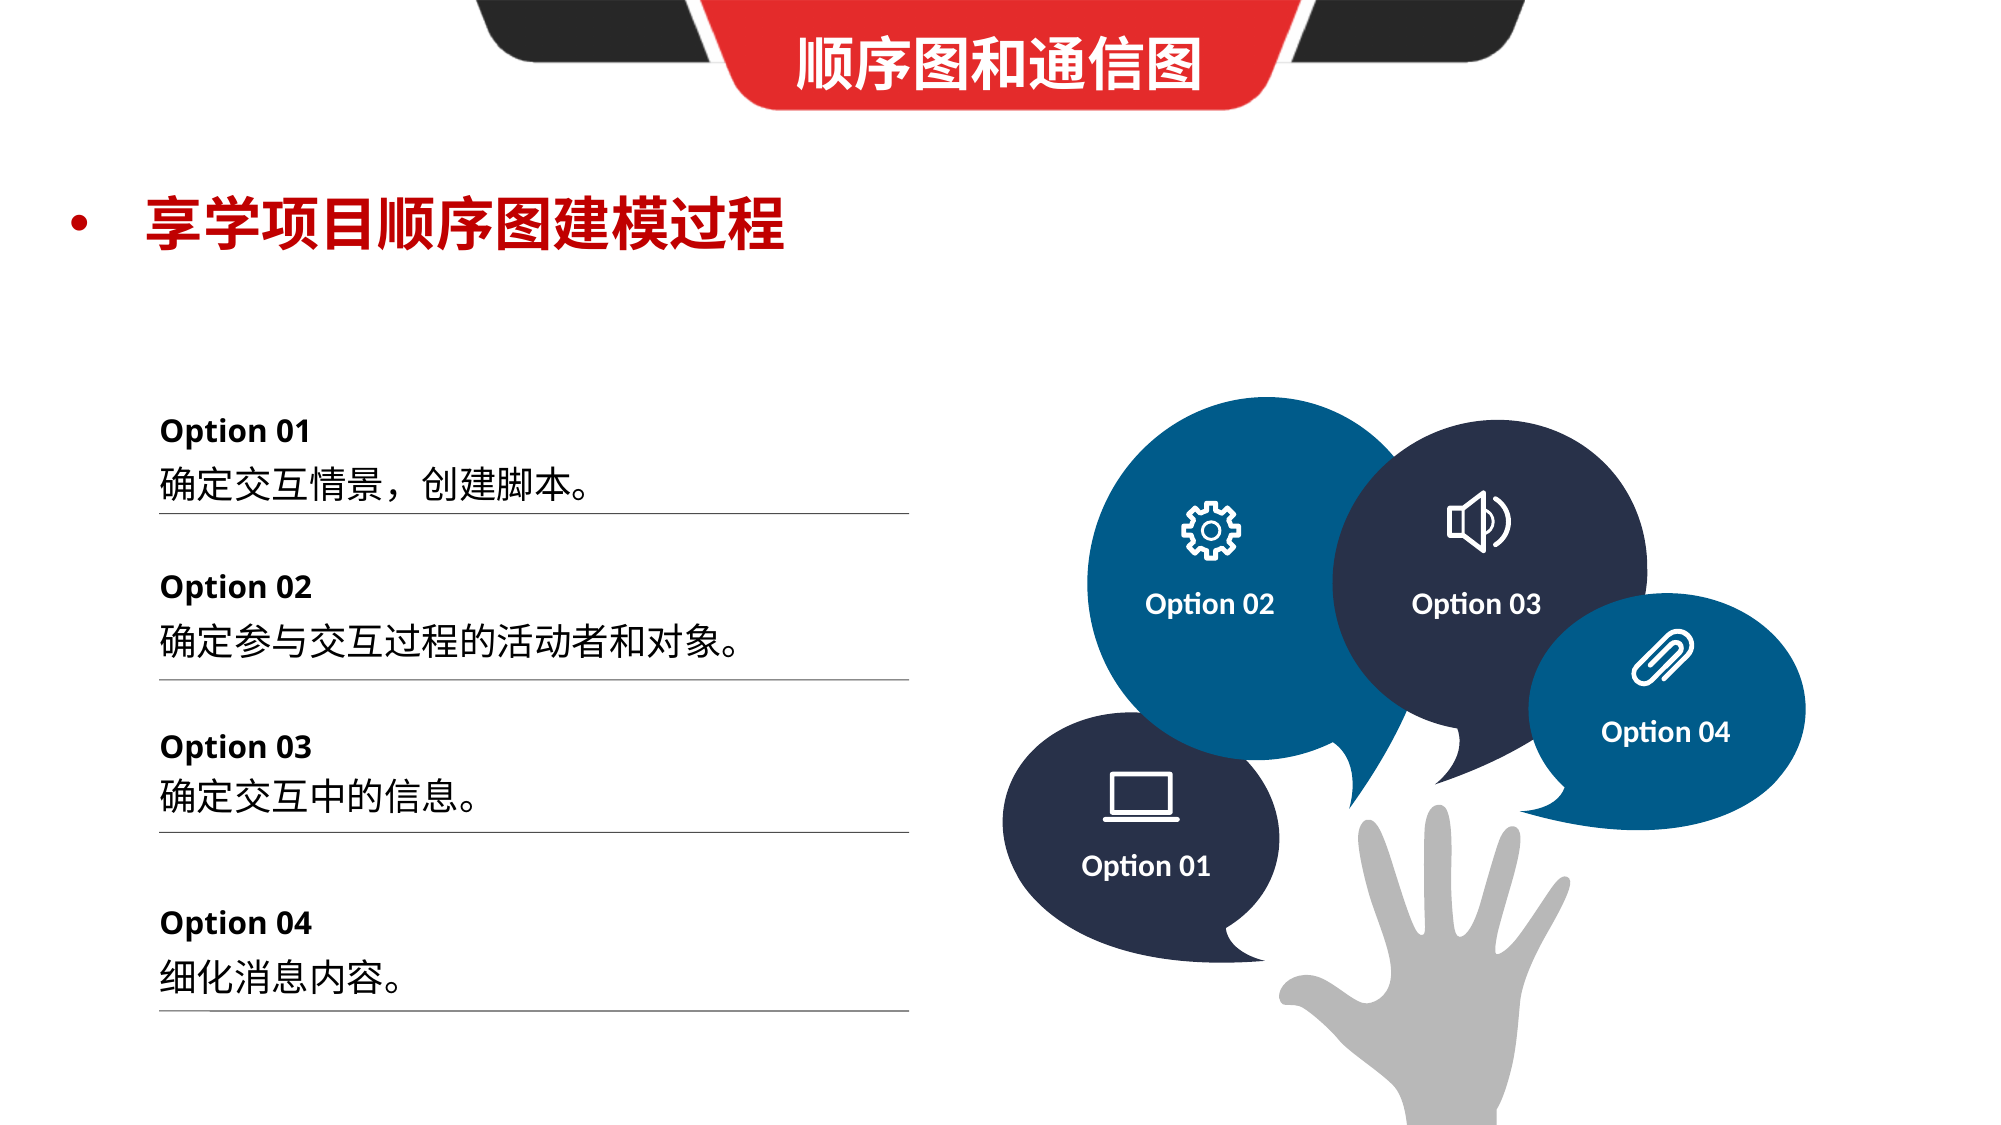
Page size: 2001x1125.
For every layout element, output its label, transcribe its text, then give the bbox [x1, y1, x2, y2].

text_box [999, 375, 1806, 1125]
text_box 享学项目顺序图建模过程 [55, 110, 1886, 265]
picture [475, 0, 1525, 111]
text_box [159, 410, 910, 1030]
